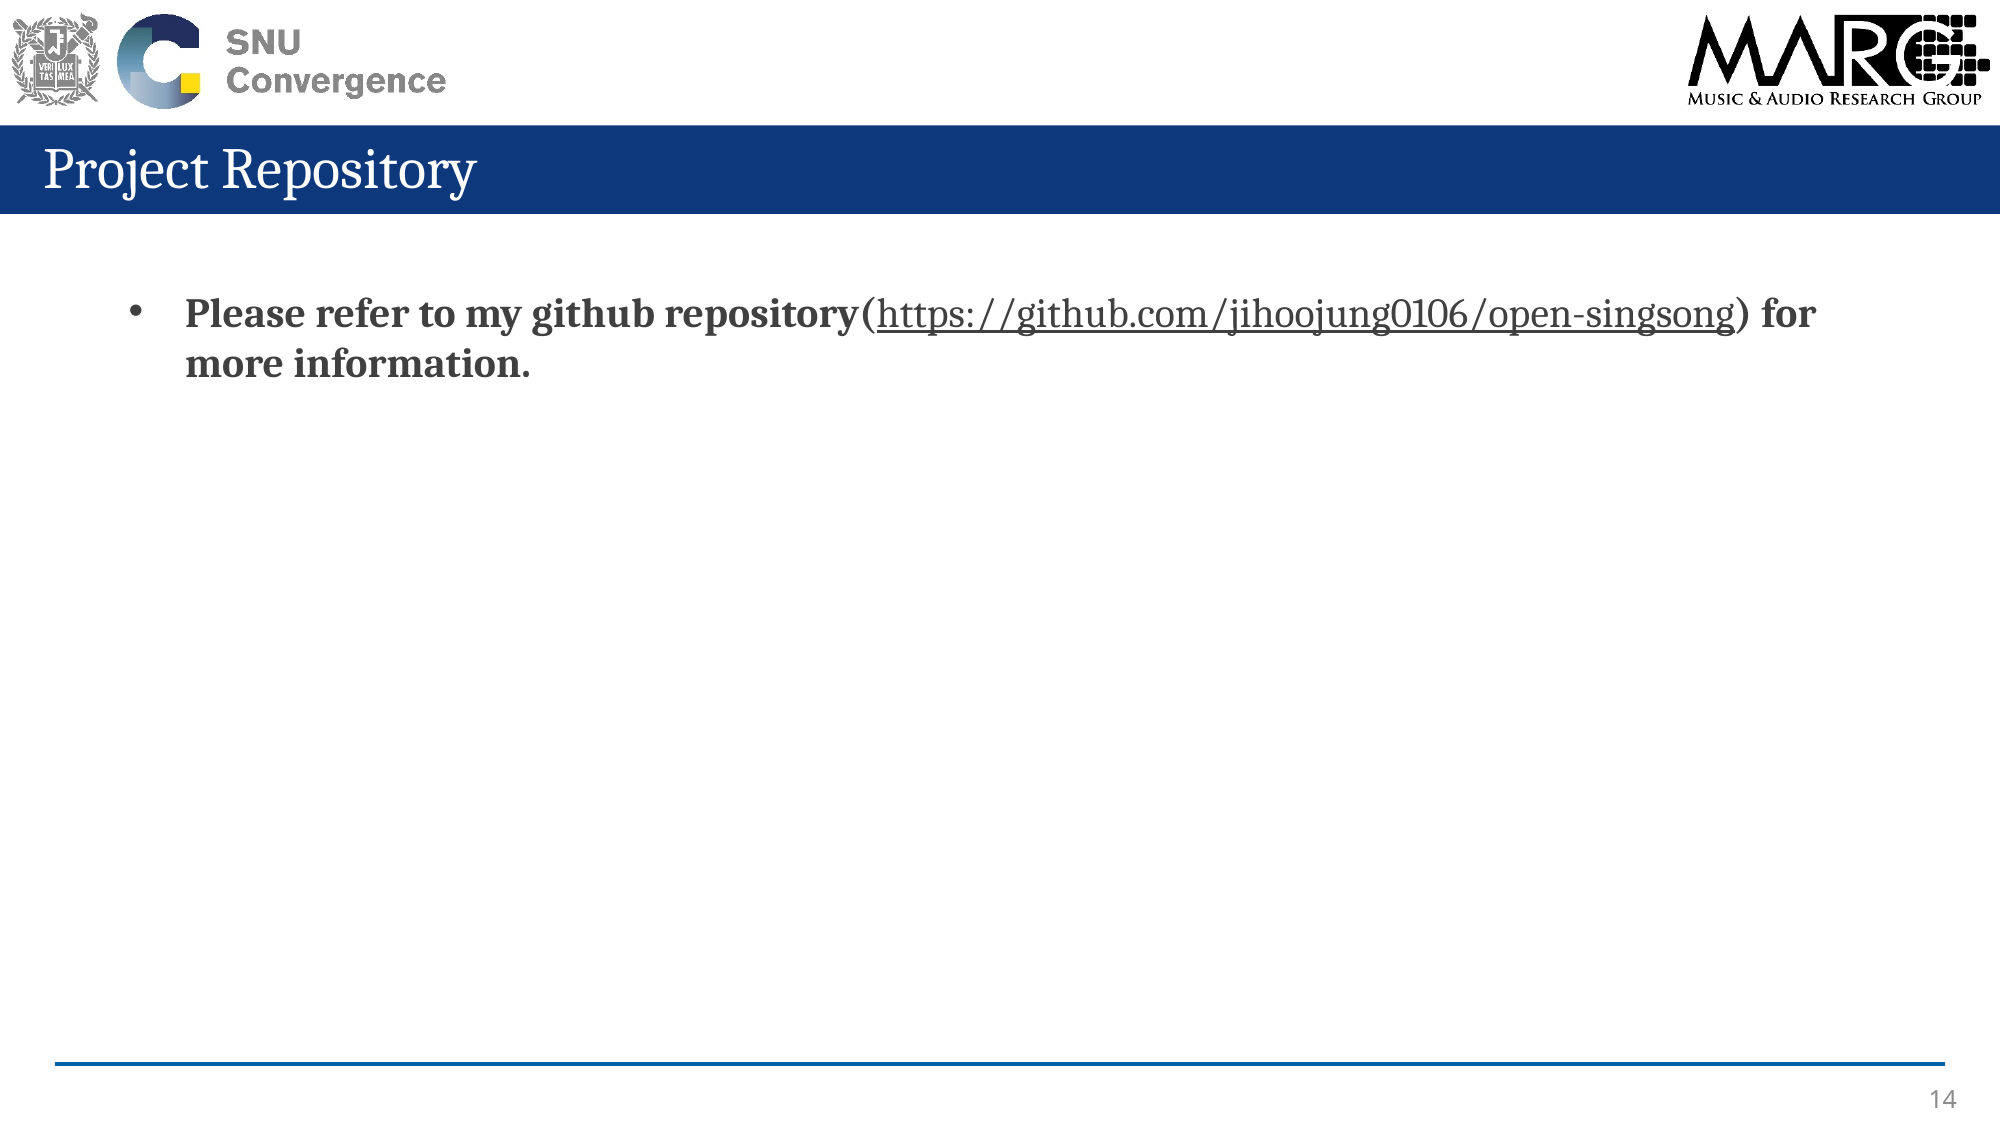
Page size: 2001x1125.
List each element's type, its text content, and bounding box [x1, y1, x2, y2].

text_box Project Repository [0, 125, 2000, 214]
text_box Please refer to my github repository(https://github.com/jihoojung0106/open-singsong) for more information. [113, 278, 1886, 393]
picture [1671, 0, 2001, 124]
slide_number 14 [1885, 1067, 2000, 1125]
picture [12, 12, 448, 110]
